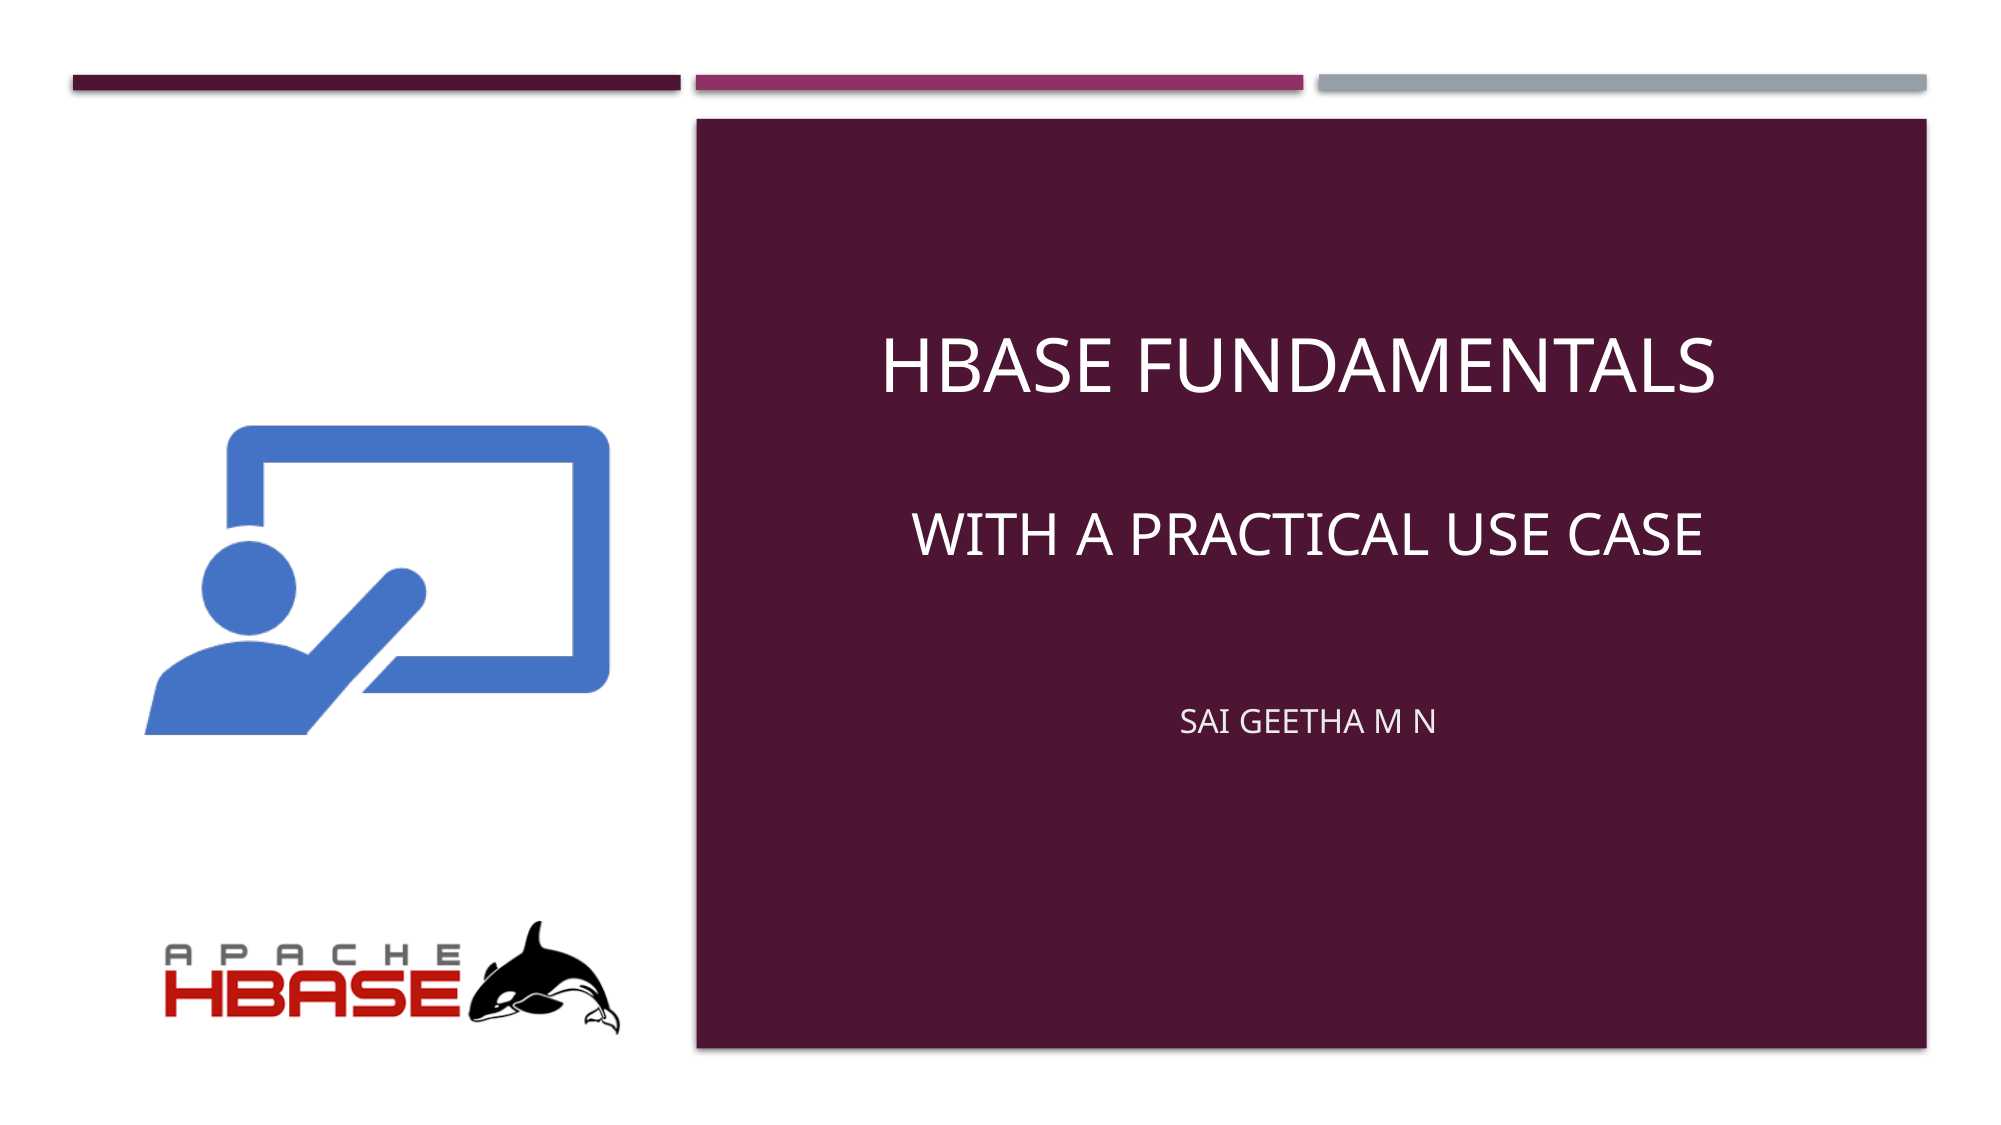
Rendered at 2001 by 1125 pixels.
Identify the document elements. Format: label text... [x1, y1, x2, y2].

title HBase Fundamentals with A Practical Use case [751, 232, 1867, 574]
subtitle Sai Geetha M N [751, 574, 1867, 860]
text_box [0, 103, 2000, 1125]
picture [160, 919, 624, 1038]
picture [125, 329, 629, 833]
text_box [696, 118, 1928, 1049]
